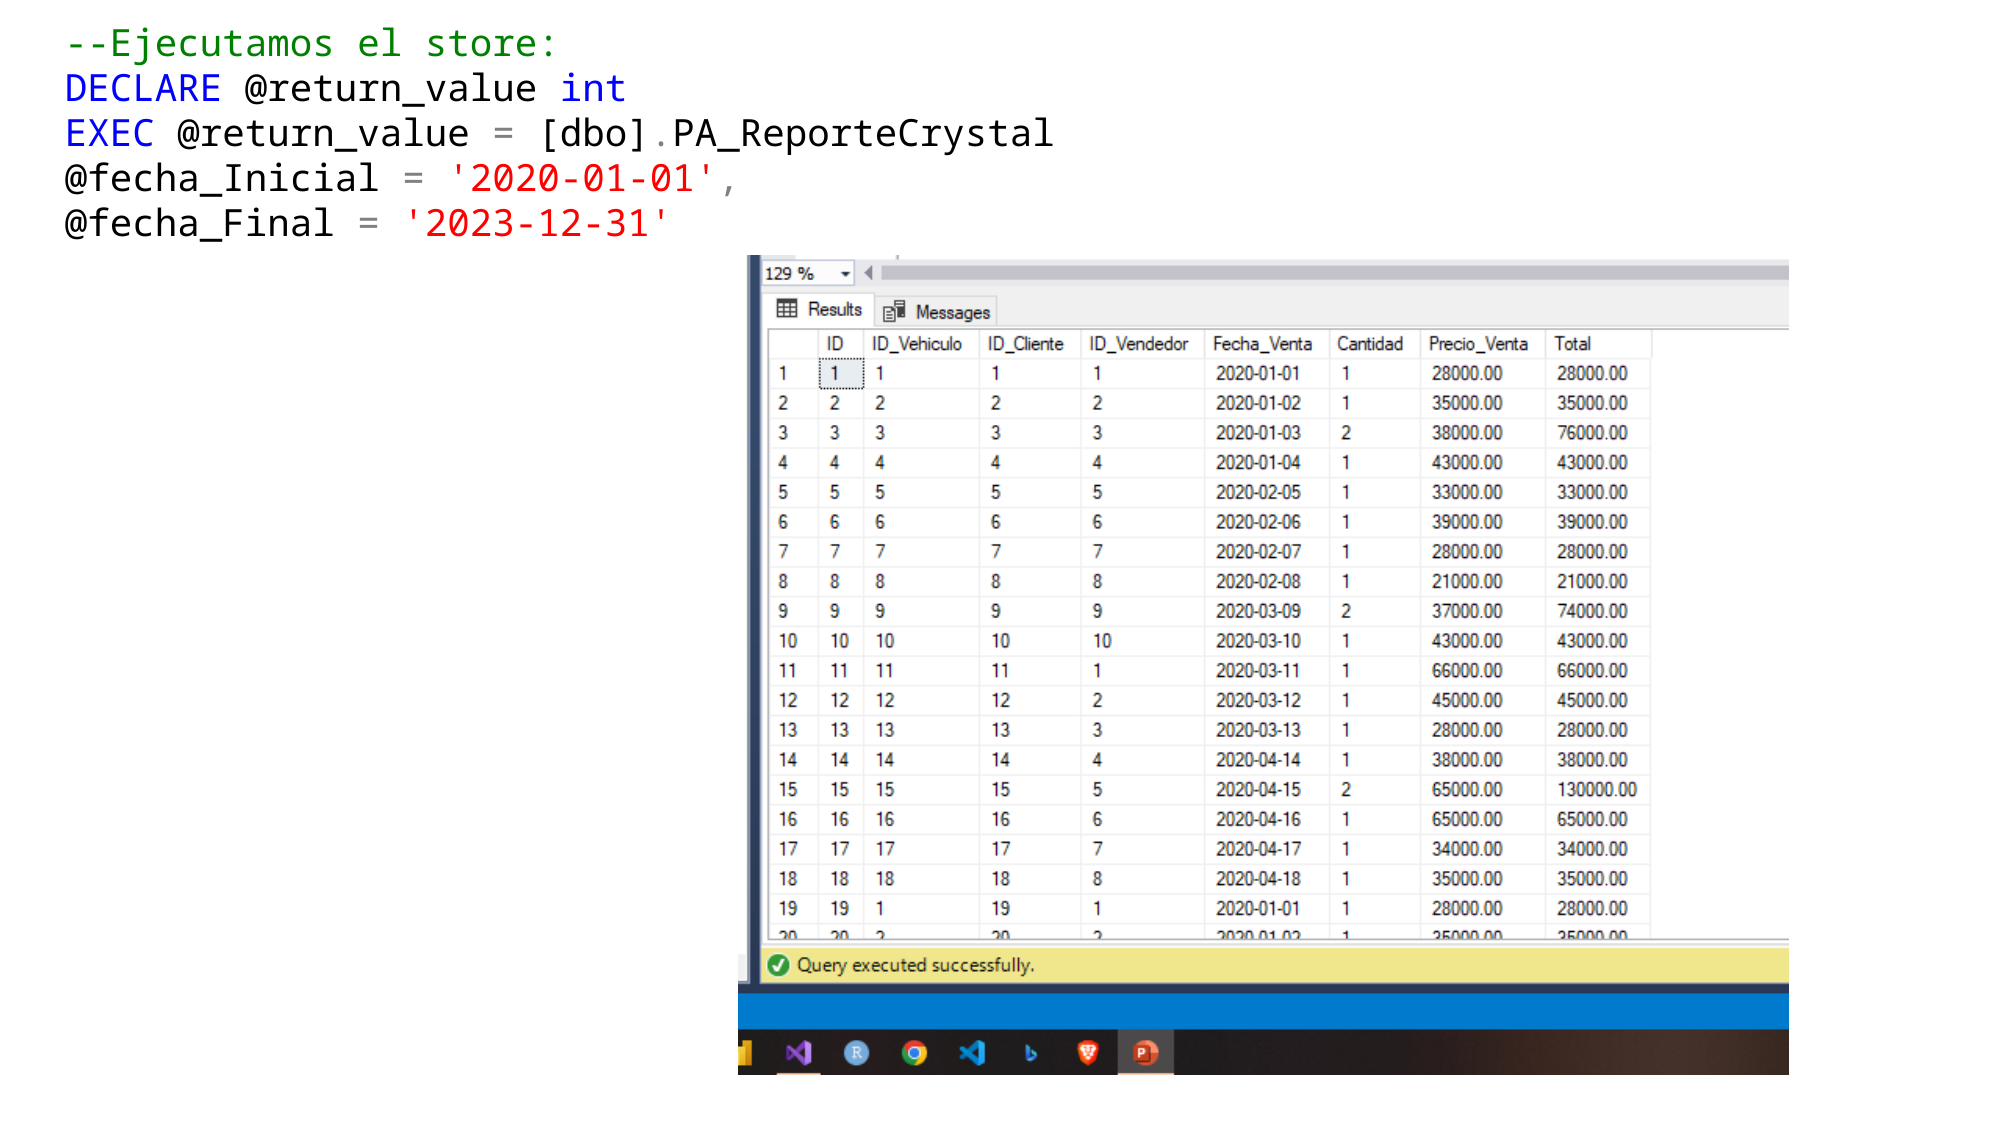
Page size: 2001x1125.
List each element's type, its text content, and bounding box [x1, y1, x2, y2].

picture [738, 255, 1789, 1075]
text_box --Ejecutamos el store: DECLARE @return_value int EXEC @return_value = [dbo].PA_ReporteCrystal @fecha_Inicial = '2020-01-01', @fecha_Final = '2023-12-31' [50, 11, 1234, 296]
